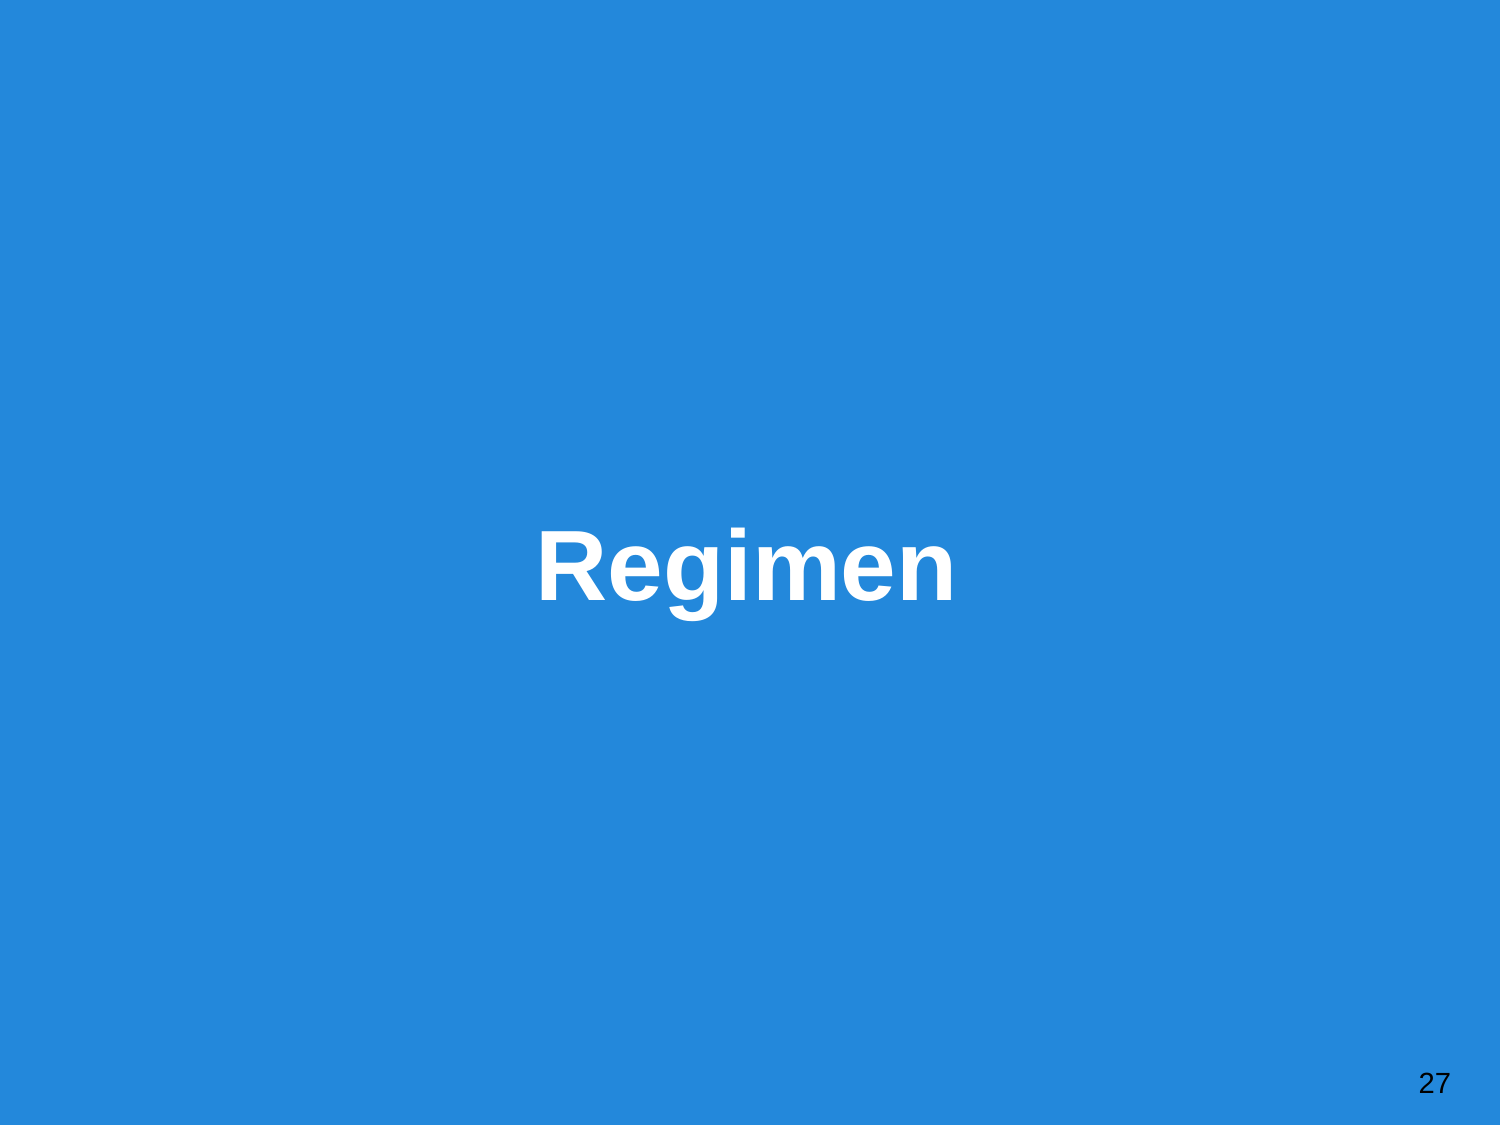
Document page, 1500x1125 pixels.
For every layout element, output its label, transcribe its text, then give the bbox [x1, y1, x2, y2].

text_box Regimen [0, 337, 1497, 784]
slide_number 27 [1403, 1038, 1494, 1125]
